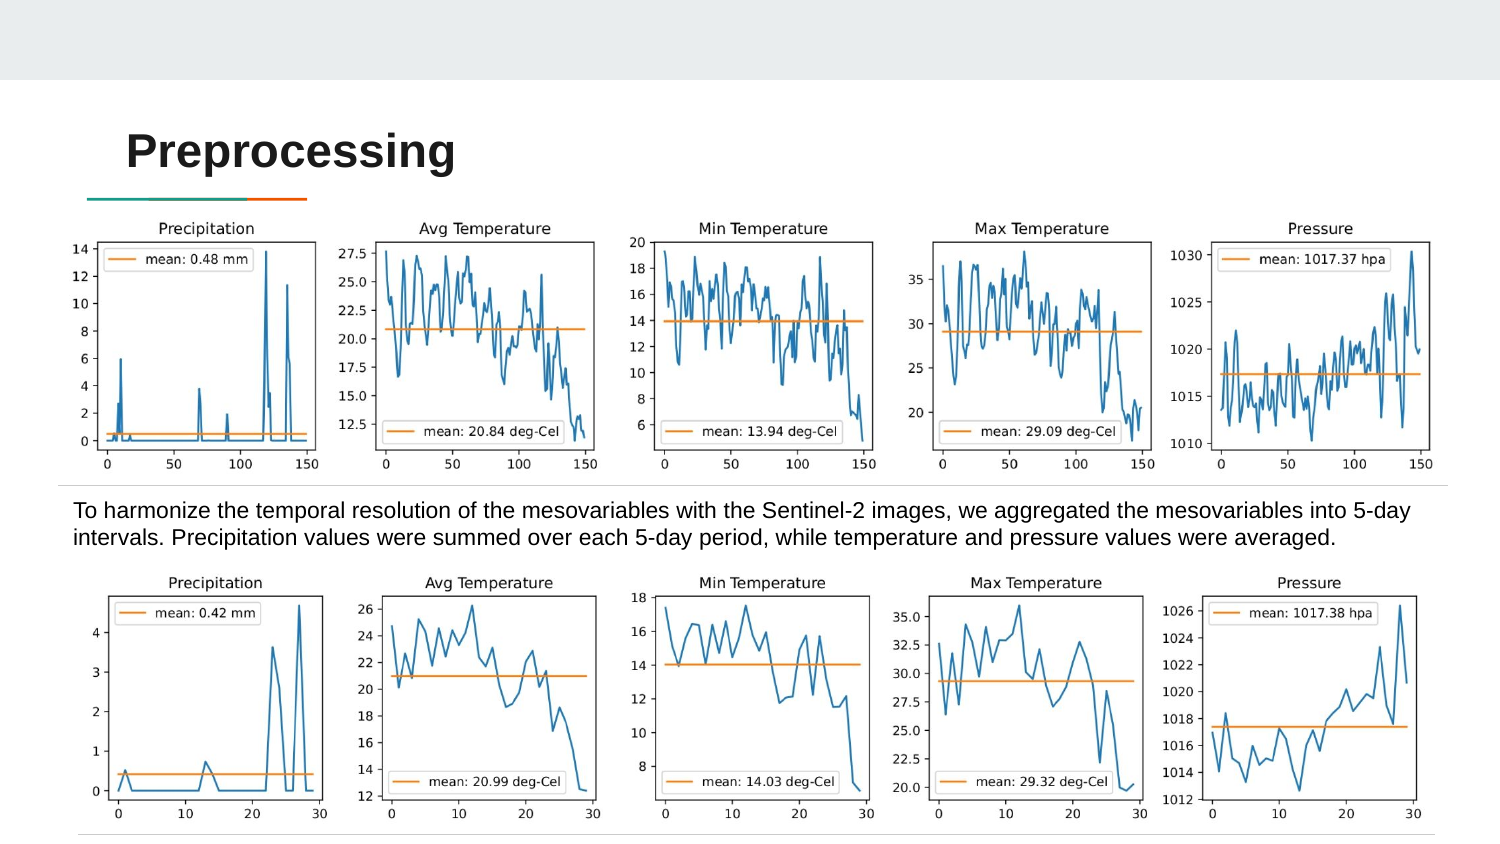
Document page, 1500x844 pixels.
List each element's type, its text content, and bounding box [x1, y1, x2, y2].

picture [57, 207, 1448, 486]
title Preprocessing [110, 105, 1373, 193]
picture [78, 562, 1435, 835]
text_box To harmonize the temporal resolution of the mesovariables with the Sentinel-2 images, we aggregated the mesovariables into 5-day intervals. Precipitation values were summed over each 5-day period, while temperature and pressure values were averaged. [58, 492, 1448, 566]
